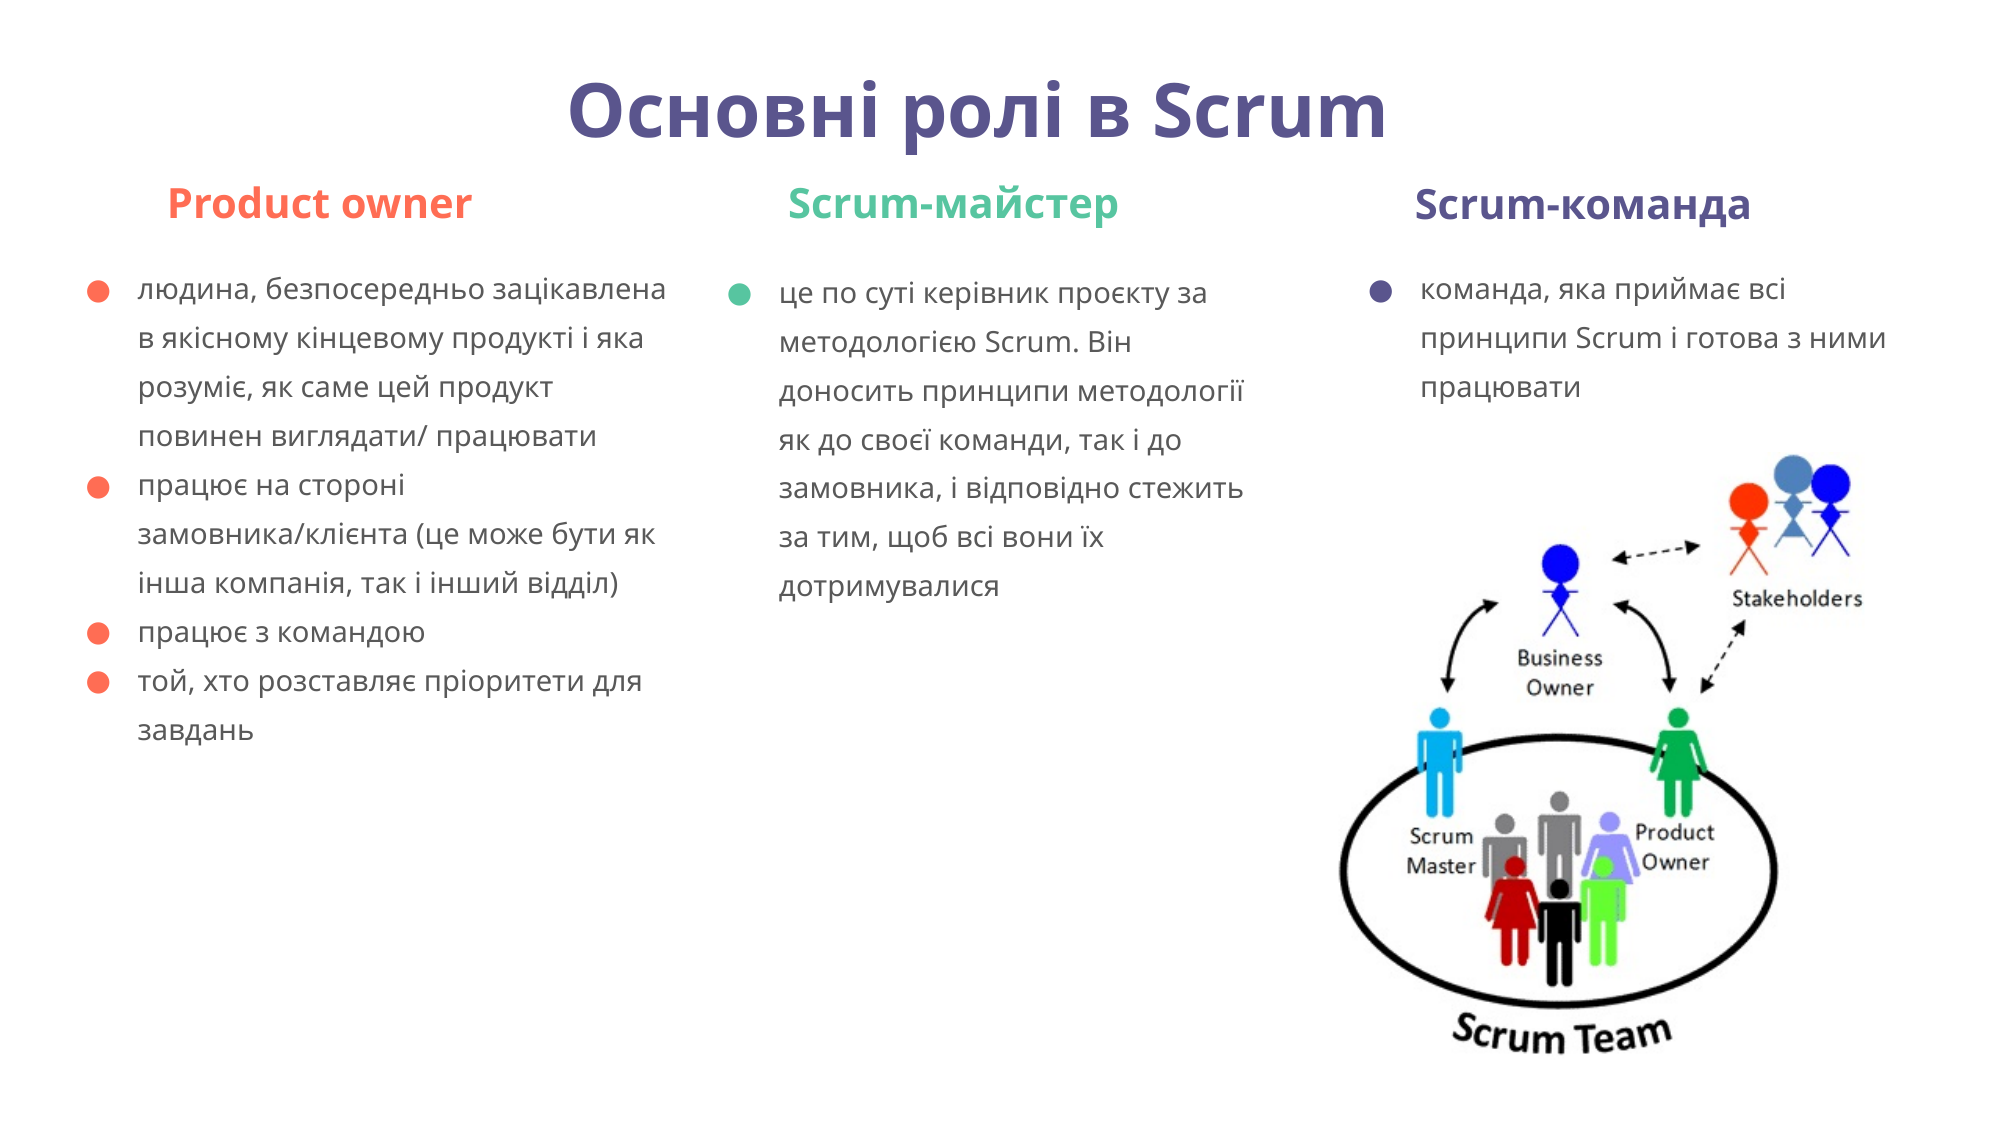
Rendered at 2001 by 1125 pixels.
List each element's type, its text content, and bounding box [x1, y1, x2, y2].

text_box Основні ролі в Scrum [539, 25, 1417, 145]
picture [1287, 448, 1865, 1060]
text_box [43, 169, 1923, 798]
